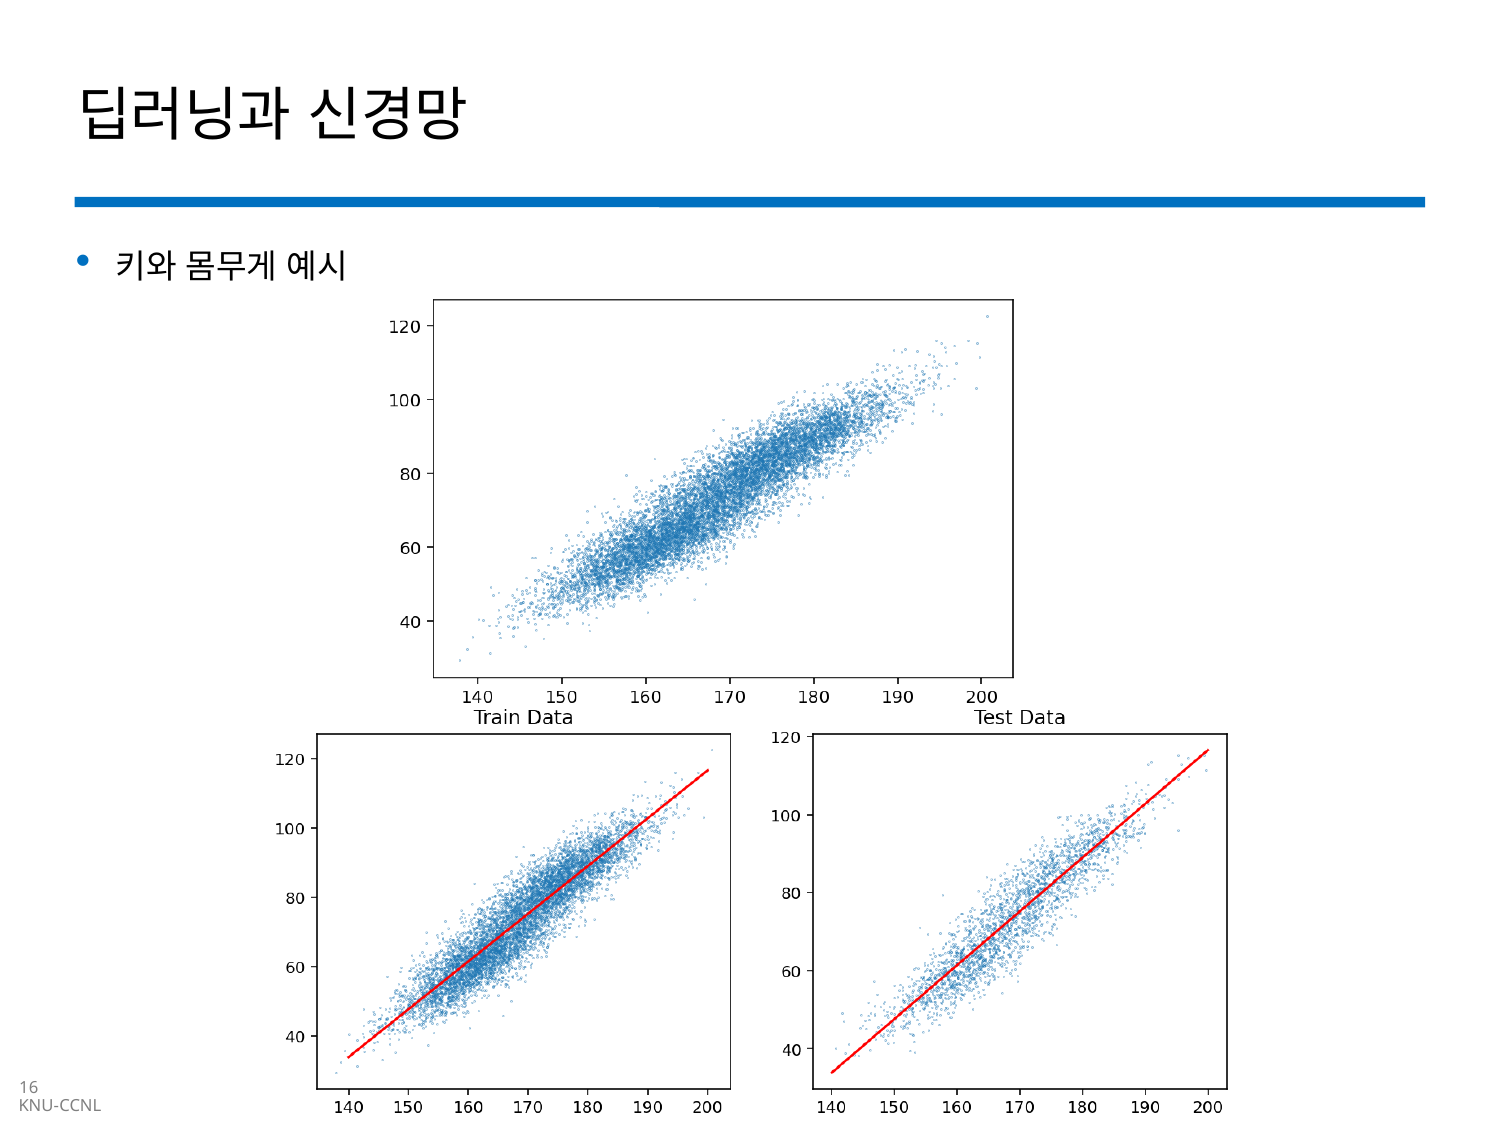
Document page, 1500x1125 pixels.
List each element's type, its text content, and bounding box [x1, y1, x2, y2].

picture [262, 287, 1238, 1125]
list 키와 몸무게 예시 [62, 237, 1425, 1075]
title 딥러닝과 신경망 [62, 62, 1413, 163]
